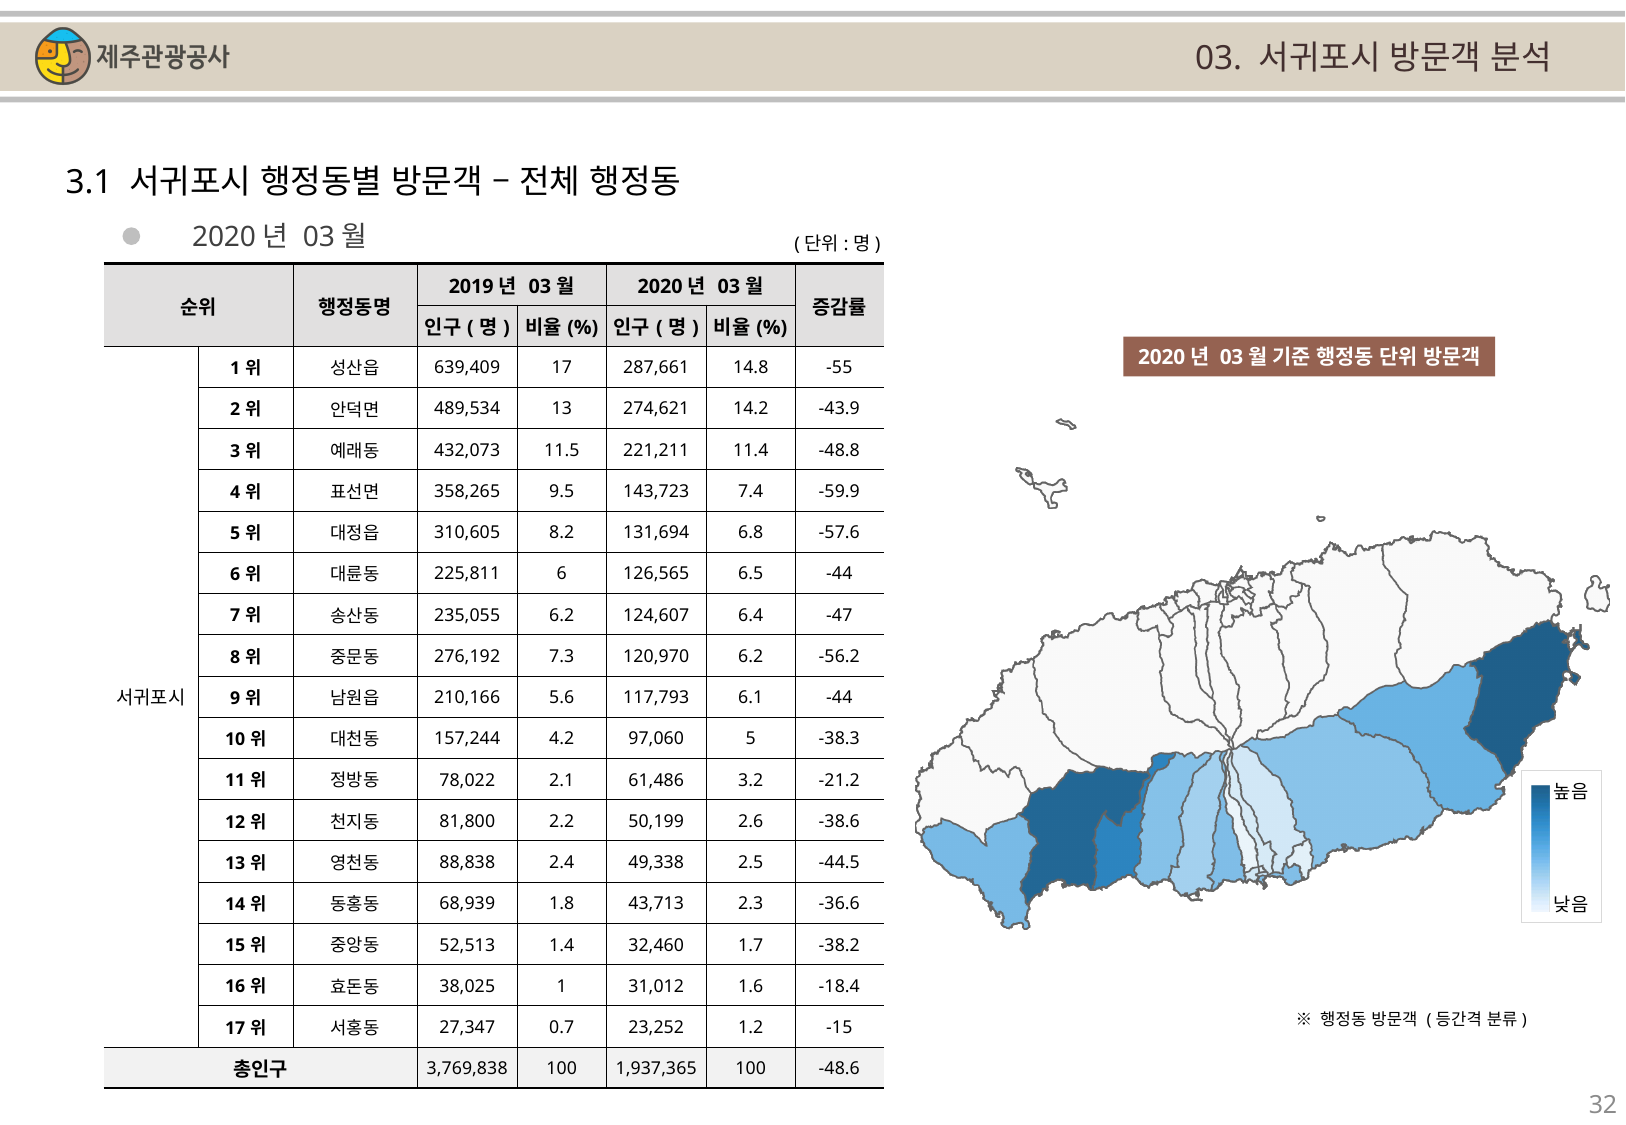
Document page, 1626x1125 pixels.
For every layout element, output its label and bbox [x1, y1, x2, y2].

table_cell [518, 594, 606, 634]
table_cell [294, 883, 417, 923]
table_cell [707, 924, 795, 964]
table_cell [707, 470, 795, 511]
table_cell [199, 388, 293, 428]
table_cell [199, 635, 293, 676]
table_cell [418, 883, 517, 923]
table_cell [796, 1006, 884, 1047]
table_cell [199, 512, 293, 552]
table_cell [294, 924, 417, 964]
table_cell [418, 553, 517, 593]
table_cell [199, 1006, 293, 1047]
table_cell [199, 594, 293, 634]
table_header [418, 265, 606, 305]
table_cell [294, 512, 417, 552]
table_cell [518, 347, 606, 387]
table_cell [796, 841, 884, 882]
table_cell [607, 635, 706, 676]
text_box [121, 226, 141, 246]
picture [31, 26, 232, 87]
text_box [1521, 770, 1618, 925]
table_cell [607, 759, 706, 799]
table_cell [796, 635, 884, 676]
table_cell [294, 388, 417, 428]
table_cell [607, 470, 706, 511]
table_cell [418, 718, 517, 758]
table_cell [199, 347, 293, 387]
table_cell [418, 594, 517, 634]
table_cell [607, 594, 706, 634]
table_cell [707, 388, 795, 428]
table_cell [418, 388, 517, 428]
table_cell [199, 470, 293, 511]
table_cell [796, 388, 884, 428]
table_cell [199, 718, 293, 758]
table_header [607, 265, 795, 305]
table_cell [294, 965, 417, 1005]
table_cell [607, 1006, 706, 1047]
table_cell [294, 635, 417, 676]
table_cell [707, 429, 795, 469]
table_cell [796, 965, 884, 1005]
table_cell [707, 306, 795, 346]
table_cell [796, 883, 884, 923]
table_cell [796, 800, 884, 840]
table_cell [518, 512, 606, 552]
table_cell [294, 470, 417, 511]
table_cell [199, 924, 293, 964]
table_cell [294, 677, 417, 717]
table_cell [199, 759, 293, 799]
table_cell [518, 553, 606, 593]
table_cell [518, 429, 606, 469]
table_cell [707, 1006, 795, 1047]
table_cell [294, 347, 417, 387]
table_cell [796, 512, 884, 552]
table_cell [294, 759, 417, 799]
table_cell [607, 1048, 706, 1087]
text_box [1042, 28, 1595, 84]
table_cell [199, 800, 293, 840]
table_cell [418, 347, 517, 387]
table_cell [294, 800, 417, 840]
table_cell [707, 347, 795, 387]
text_box [50, 152, 1144, 208]
table_cell [518, 965, 606, 1005]
table_cell [418, 1006, 517, 1047]
table_cell [796, 429, 884, 469]
picture [915, 236, 1610, 1112]
table_cell [518, 1006, 606, 1047]
table_cell [607, 841, 706, 882]
table_cell [796, 347, 884, 387]
table_cell [418, 677, 517, 717]
table_header [294, 265, 417, 346]
table_header [104, 265, 293, 346]
slide_number [1251, 1063, 1618, 1123]
table_cell [796, 924, 884, 964]
table_cell [607, 306, 706, 346]
table_cell [707, 677, 795, 717]
table_cell [707, 841, 795, 882]
table_cell [796, 1048, 884, 1087]
table_cell [418, 800, 517, 840]
table_cell [294, 1006, 417, 1047]
table_cell [796, 759, 884, 799]
table_cell [607, 553, 706, 593]
table_cell [707, 512, 795, 552]
table_cell [796, 677, 884, 717]
table_cell [518, 677, 606, 717]
table_cell [607, 718, 706, 758]
table_cell [518, 635, 606, 676]
table_cell [418, 841, 517, 882]
table_cell [294, 841, 417, 882]
table_cell [796, 594, 884, 634]
table_cell [607, 965, 706, 1005]
table_cell [607, 347, 706, 387]
table_cell [518, 924, 606, 964]
table_cell [294, 429, 417, 469]
table_cell [199, 429, 293, 469]
table_cell [294, 718, 417, 758]
table_cell [418, 924, 517, 964]
table_cell [607, 800, 706, 840]
table_cell [707, 883, 795, 923]
table_cell [607, 677, 706, 717]
table_cell [796, 553, 884, 593]
table_cell [418, 512, 517, 552]
table_cell [518, 883, 606, 923]
table_cell [707, 759, 795, 799]
table_cell [418, 429, 517, 469]
table_cell [418, 965, 517, 1005]
table_cell [607, 512, 706, 552]
table_cell [707, 718, 795, 758]
table_cell [607, 924, 706, 964]
table_cell [518, 470, 606, 511]
table_cell [199, 965, 293, 1005]
table_cell [518, 800, 606, 840]
table_cell [518, 388, 606, 428]
table_cell [418, 470, 517, 511]
table_cell [518, 718, 606, 758]
table_cell [796, 470, 884, 511]
table_cell [418, 635, 517, 676]
text_box [176, 210, 383, 260]
table_cell [294, 553, 417, 593]
table_cell [294, 594, 417, 634]
table_cell [199, 841, 293, 882]
table_cell [518, 1048, 606, 1087]
table_cell [104, 347, 198, 1047]
table_cell [707, 1048, 795, 1087]
table_cell [707, 635, 795, 676]
table_cell [518, 306, 606, 346]
table_cell [607, 429, 706, 469]
table_cell [707, 800, 795, 840]
table_cell [104, 1048, 417, 1087]
table_cell [707, 553, 795, 593]
table_cell [418, 1048, 517, 1087]
table_cell [796, 718, 884, 758]
table_cell [607, 388, 706, 428]
table_header [796, 265, 884, 346]
table_cell [518, 759, 606, 799]
table_cell [518, 841, 606, 882]
table_cell [418, 306, 517, 346]
table_cell [199, 677, 293, 717]
table_cell [199, 553, 293, 593]
table_cell [199, 883, 293, 923]
table_cell [418, 759, 517, 799]
table_cell [707, 594, 795, 634]
table_cell [707, 965, 795, 1005]
text_box [779, 224, 896, 262]
table_cell [607, 883, 706, 923]
